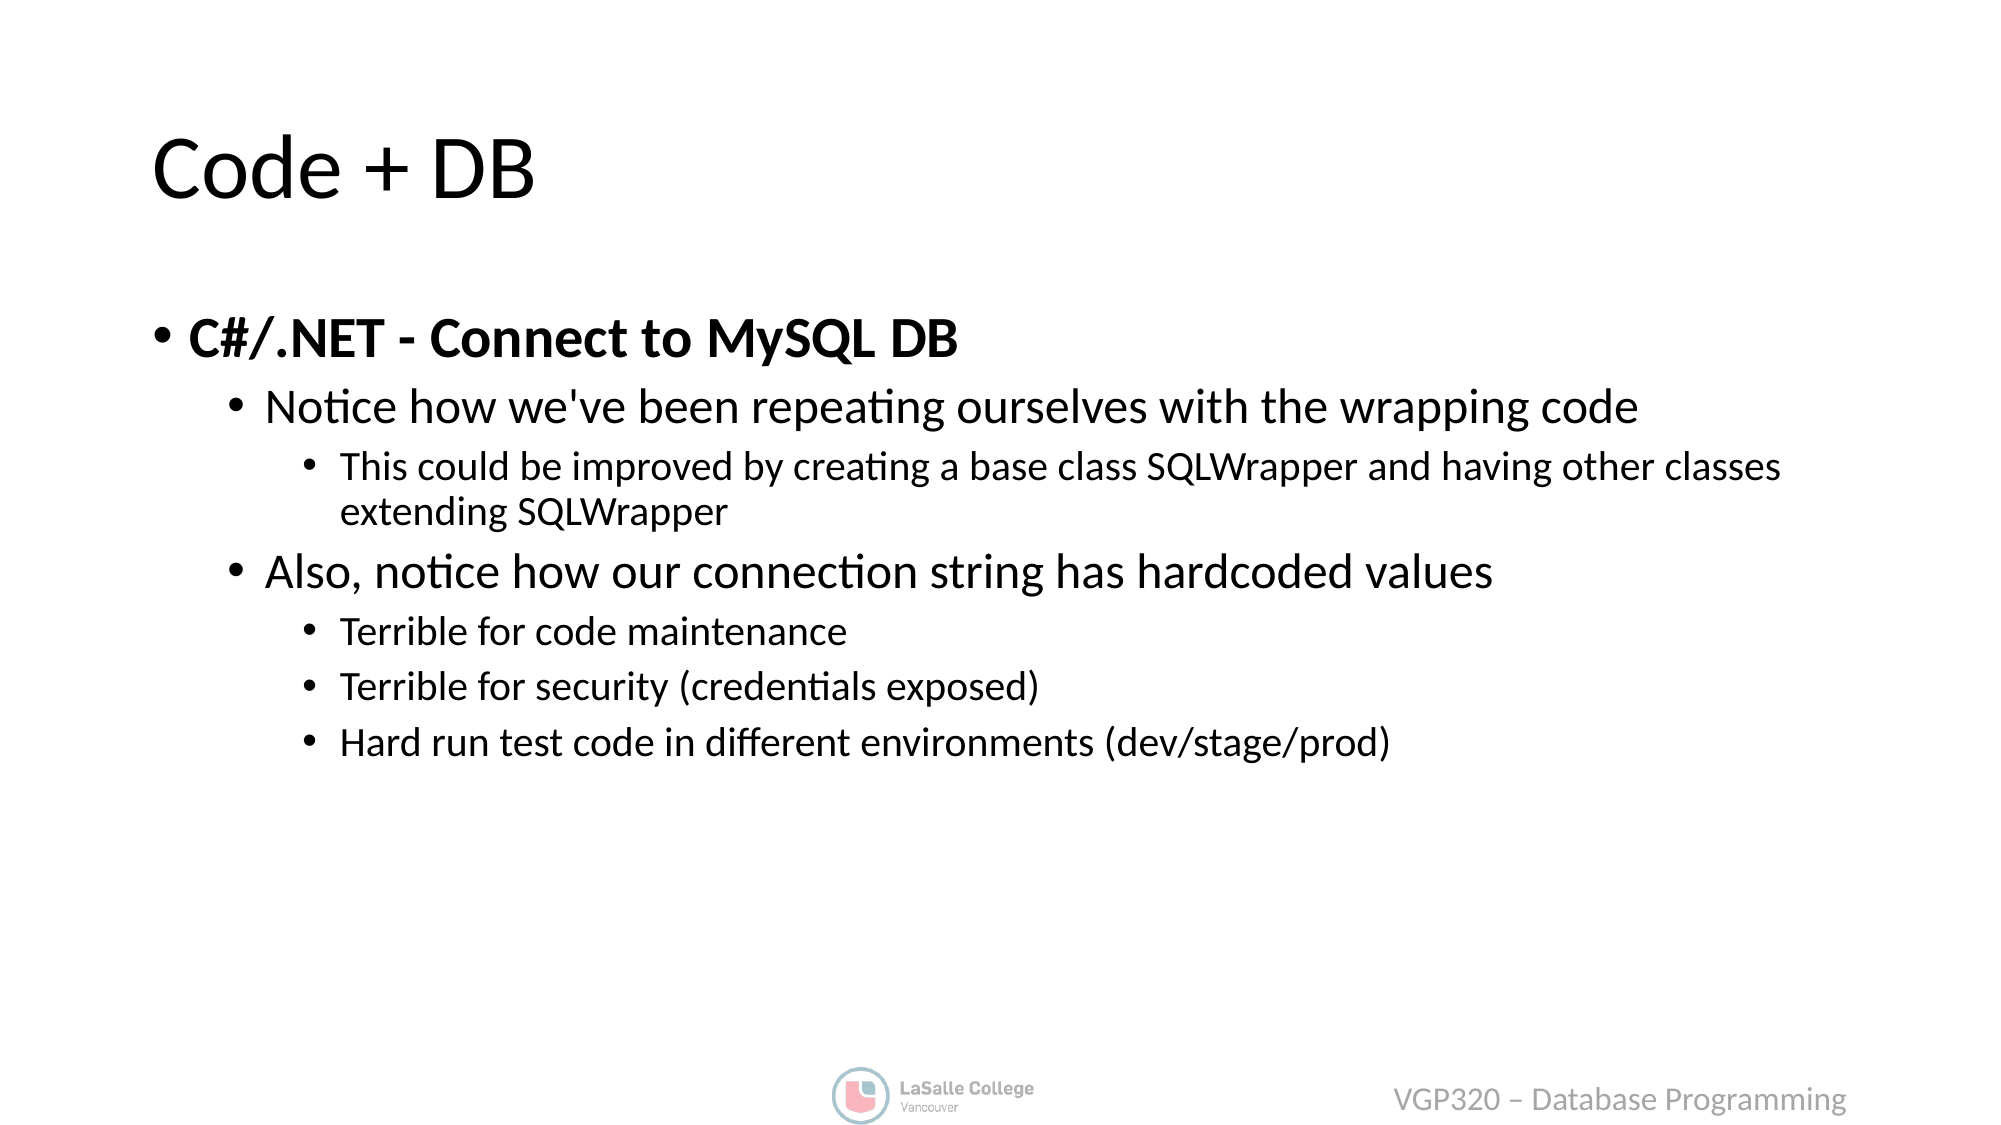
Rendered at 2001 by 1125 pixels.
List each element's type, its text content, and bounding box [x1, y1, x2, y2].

list C#/.NET - Connect to MySQL DB Notice how we've been repeating ourselves with the wrapping code This could be improved by creating a base class SQLWrapper and having other classes extending SQLWrapper Also, notice how our connection string has hardcoded values Terrible for code maintenance Terrible for security (credentials exposed) Hard run test code in different environments (dev/stage/prod) [137, 299, 1836, 1014]
title Code + DB [137, 59, 1863, 278]
